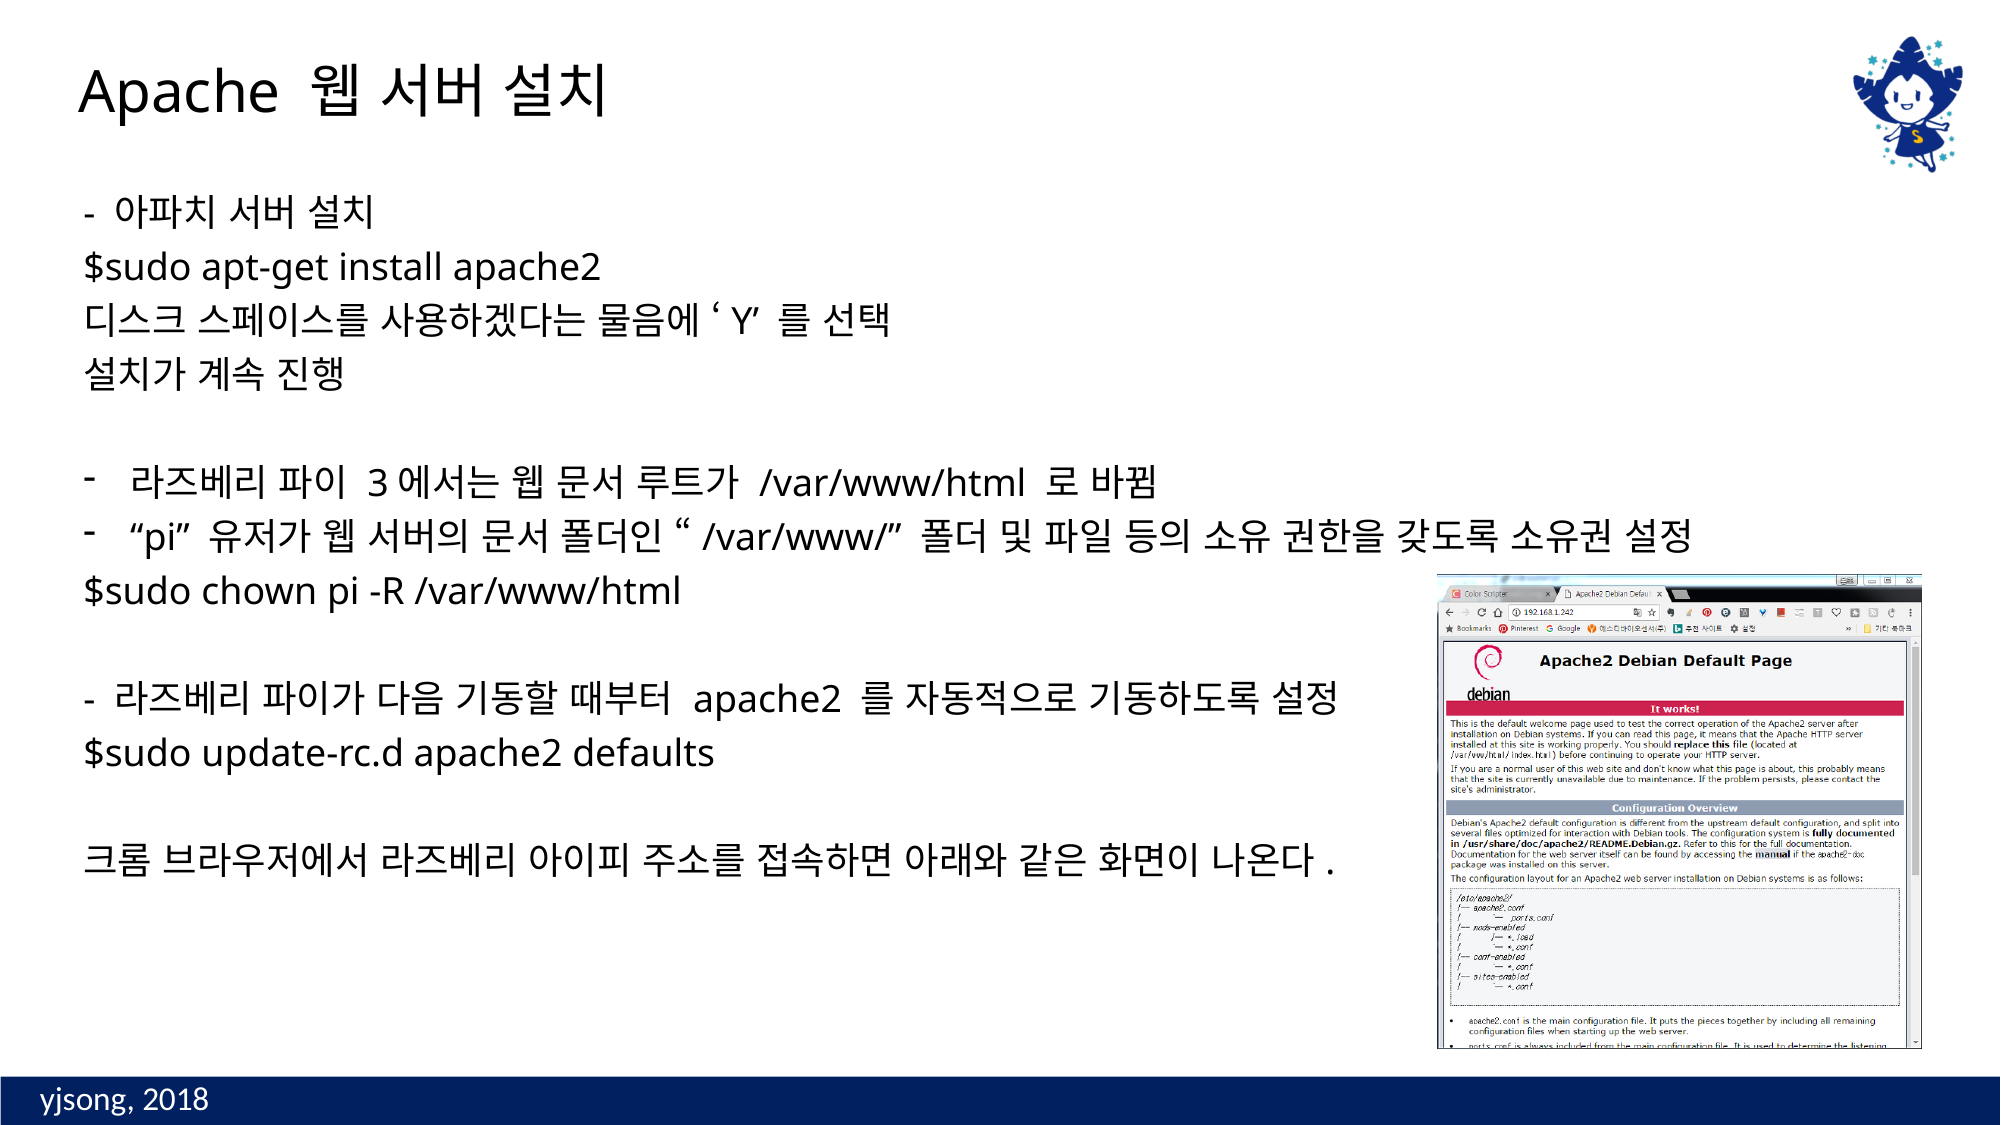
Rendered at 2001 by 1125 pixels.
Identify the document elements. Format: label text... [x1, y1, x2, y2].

picture [1841, 21, 1985, 172]
text_box - 아파치 서버 설치 $sudo apt-get install apache2 디스크 스페이스를 사용하겠다는 물음에 ‘Y’ 를 선택 설치가 계속 진행 라즈베리 파이 3에서는 웹 문서 루트가 /var/www/html 로 바뀜 “pi” 유저가 웹 서버의 문서 폴더인 “/var/www/” 폴더 및 파일 등의 소유 권한을 갖도록 소유권 설정 $sudo chown pi -R /var/www/html - 라즈베리 파이가 다음 기동할 때부터 apache2 를 자동적으로 기동하도록 설정 $sudo update-rc.d apache2 defaults 크롬 브라우저에서 라즈베리 아이피 주소를 접속하면 아래와 같은 화면이 나온다. [68, 172, 2000, 890]
text_box Apache 웹 서버 설치 [63, 47, 625, 132]
picture [1437, 574, 1922, 1049]
